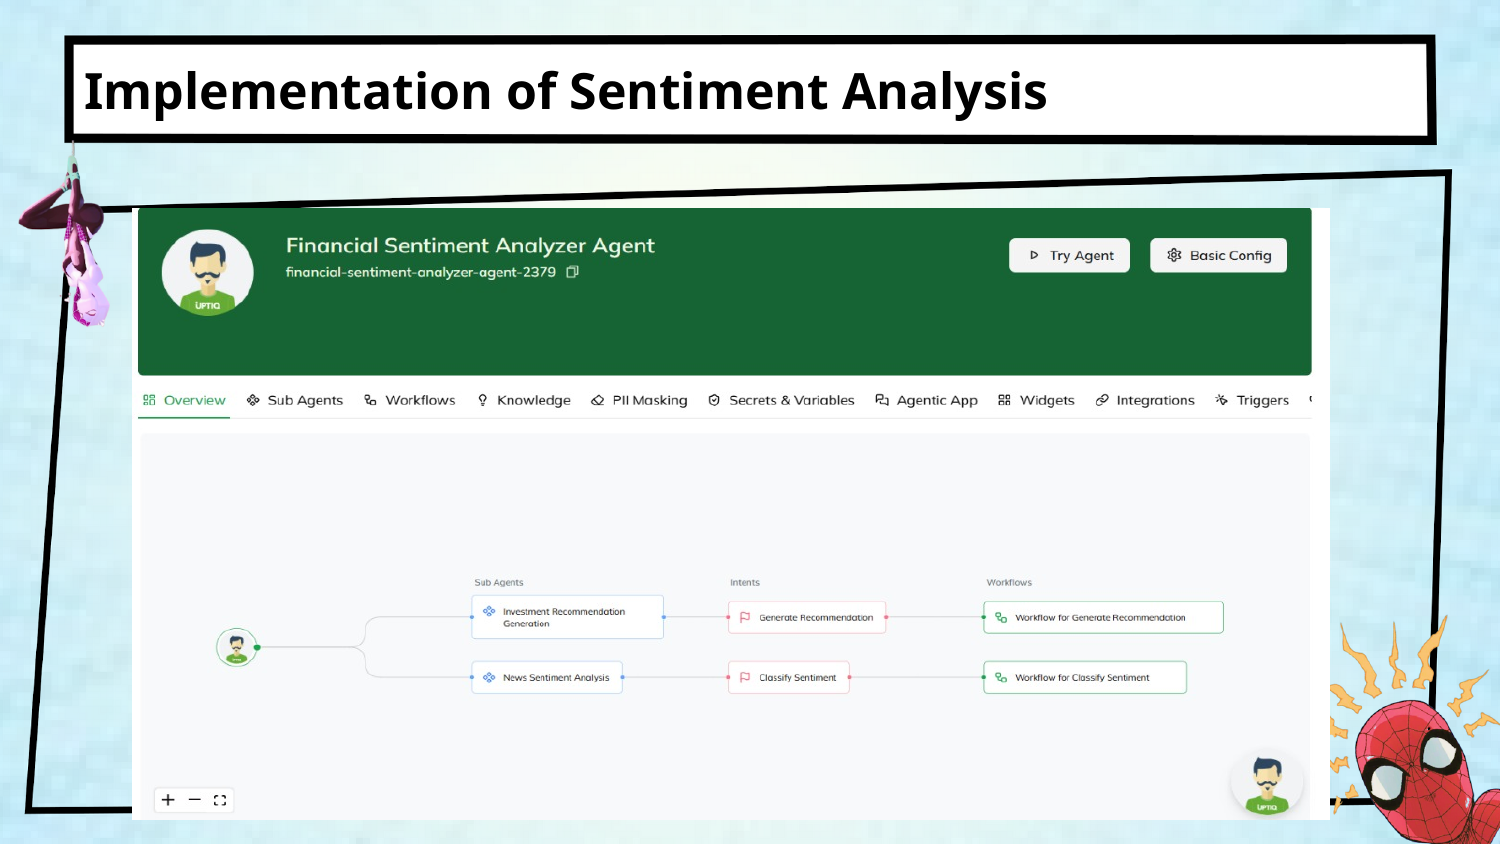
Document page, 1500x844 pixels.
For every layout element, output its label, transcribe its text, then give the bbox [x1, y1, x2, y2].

text_box Implementation of Sentiment Analysis [69, 51, 1462, 119]
picture [132, 208, 1330, 821]
text_box [0, 0, 1500, 844]
